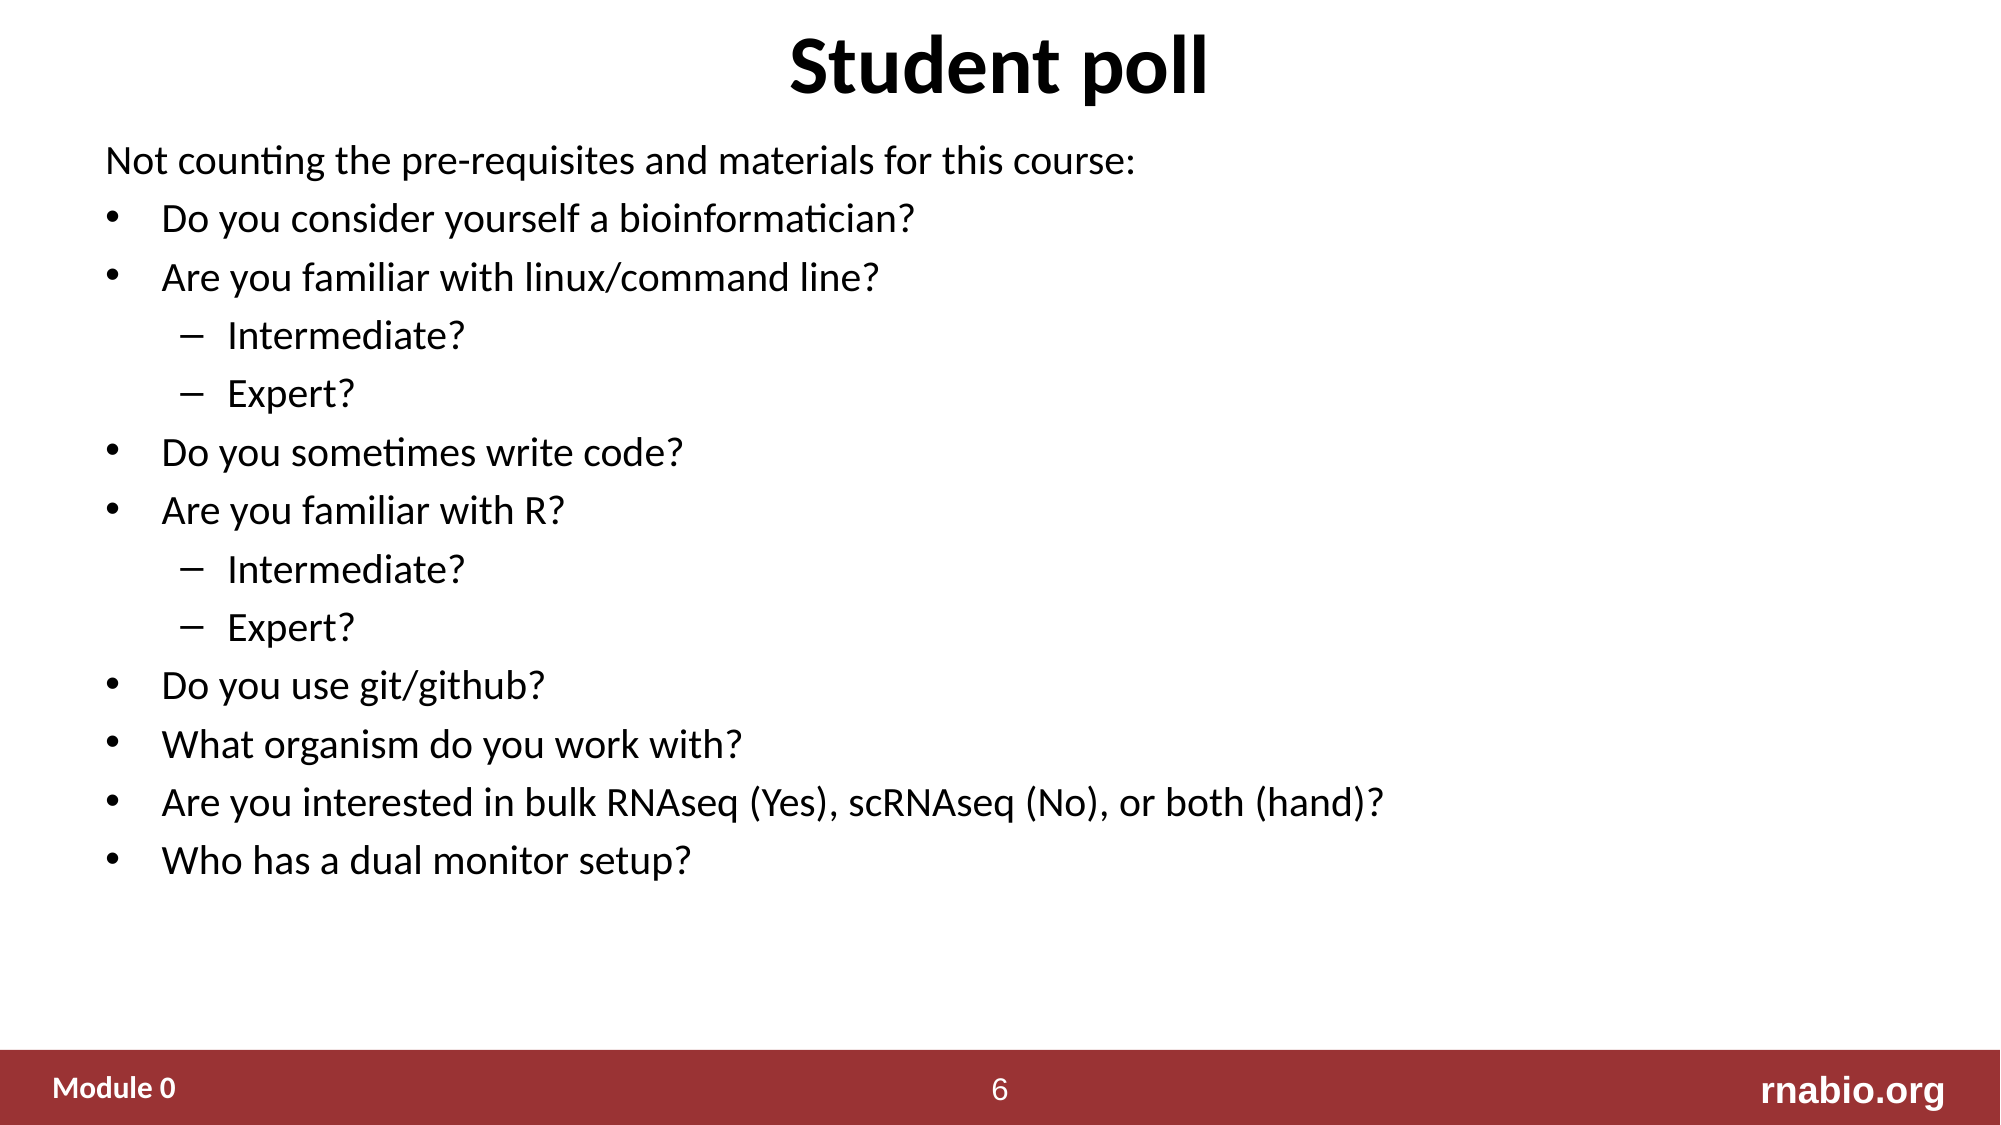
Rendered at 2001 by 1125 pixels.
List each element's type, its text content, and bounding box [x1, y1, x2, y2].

list Not counting the pre-requisites and materials for this course: Do you consider yourself a bioinformatician? Are you familiar with linux/command line? Intermediate? Expert? Do you sometimes write code? Are you familiar with R? Intermediate? Expert? Do you use git/github? What organism do you work with? Are you interested in bulk RNAseq (Yes), scRNAseq (No), or both (hand)? Who has a dual monitor setup? [90, 125, 1725, 995]
title Student poll [275, 0, 1725, 125]
